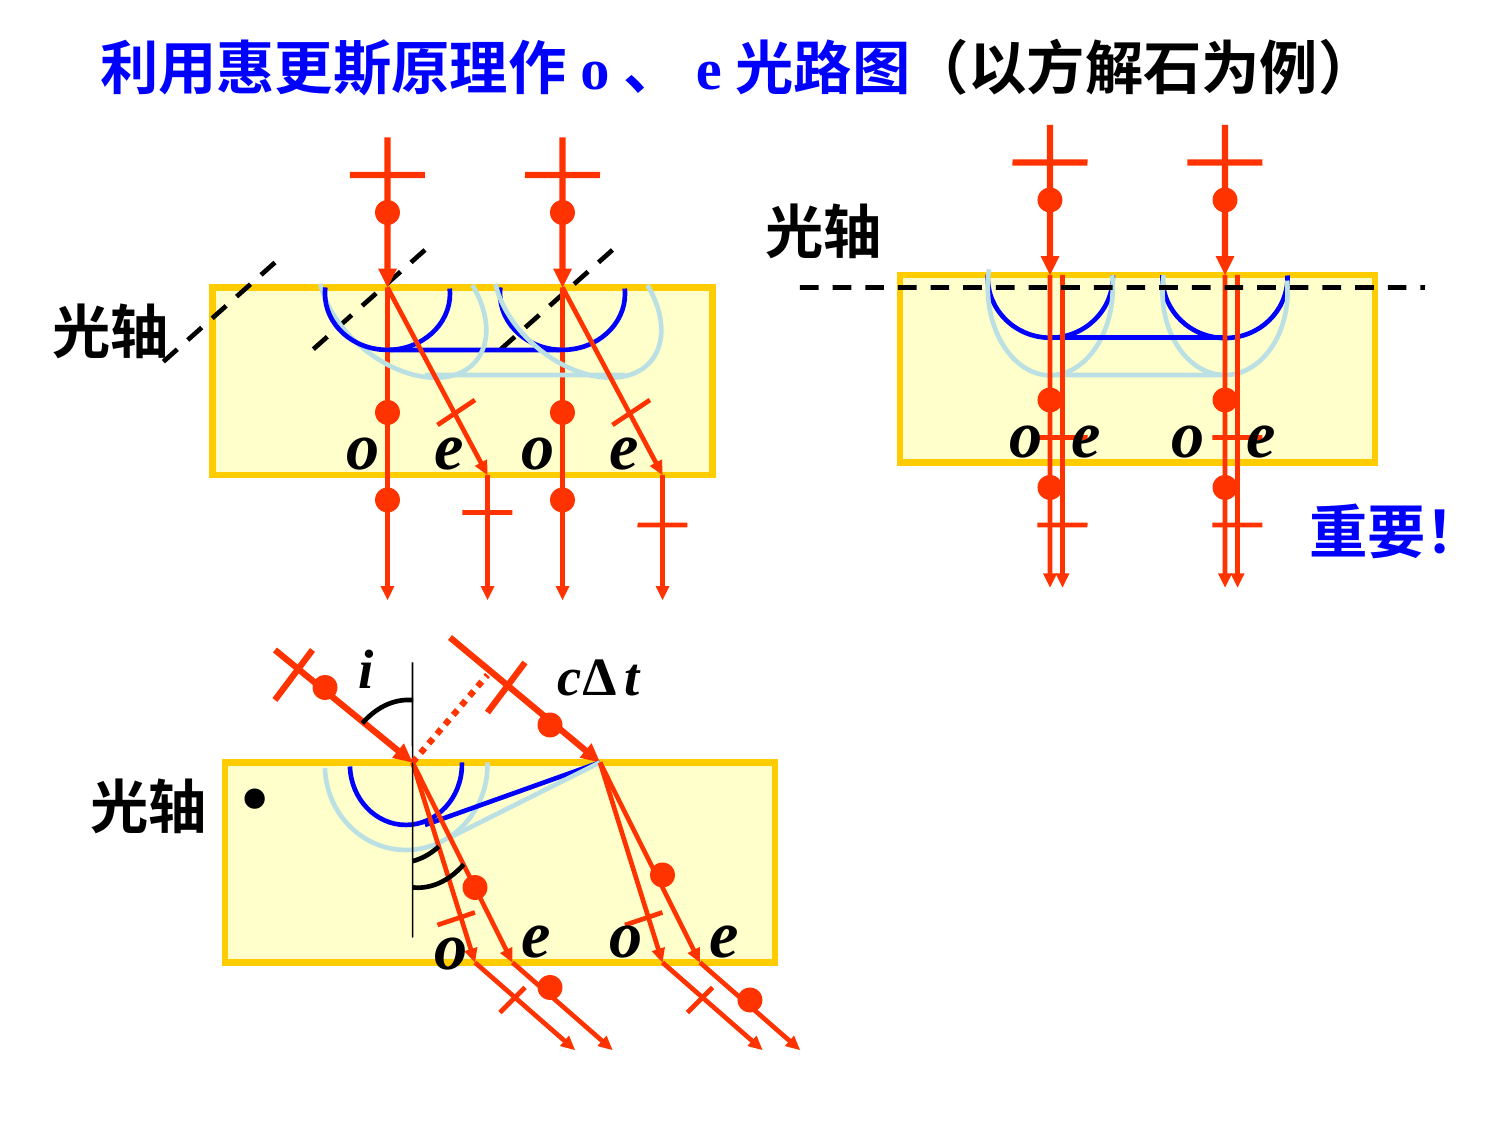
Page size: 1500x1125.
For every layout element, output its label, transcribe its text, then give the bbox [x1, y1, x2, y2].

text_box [999, 412, 1056, 475]
text_box [324, 766, 411, 850]
text_box [1168, 275, 1183, 280]
text_box [1103, 275, 1172, 337]
text_box [660, 948, 665, 962]
text_box [458, 287, 562, 375]
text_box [1212, 387, 1238, 435]
text_box [569, 285, 662, 378]
text_box [1063, 338, 1102, 374]
text_box [563, 366, 585, 375]
text_box [601, 762, 775, 963]
text_box 光轴 [75, 762, 222, 848]
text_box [349, 637, 387, 703]
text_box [1037, 387, 1063, 413]
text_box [1162, 412, 1218, 475]
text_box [549, 649, 651, 709]
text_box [424, 424, 481, 487]
text_box [470, 875, 488, 899]
text_box [358, 344, 435, 378]
text_box [1231, 534, 1244, 588]
text_box [650, 862, 676, 888]
text_box 光轴 [750, 187, 897, 273]
text_box [555, 999, 613, 1051]
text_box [512, 424, 568, 487]
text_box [1187, 124, 1263, 276]
text_box 光轴 [37, 287, 184, 373]
text_box [451, 762, 645, 963]
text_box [1037, 481, 1088, 526]
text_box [599, 424, 656, 487]
text_box [485, 971, 575, 1051]
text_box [374, 399, 401, 513]
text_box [524, 137, 601, 288]
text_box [1012, 124, 1088, 276]
text_box [418, 285, 487, 375]
text_box [412, 774, 464, 888]
text_box [500, 301, 529, 342]
text_box [1226, 285, 1237, 291]
text_box [737, 987, 763, 1013]
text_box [1062, 412, 1118, 475]
text_box [900, 275, 1049, 463]
text_box [1162, 275, 1224, 337]
text_box [1051, 376, 1062, 386]
text_box [563, 376, 634, 475]
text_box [424, 924, 481, 987]
text_box [1063, 338, 1215, 375]
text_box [349, 137, 426, 288]
text_box [1204, 285, 1224, 291]
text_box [599, 912, 656, 975]
text_box [495, 283, 608, 375]
text_box [602, 288, 625, 293]
text_box [225, 762, 462, 963]
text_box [699, 912, 756, 975]
text_box [556, 522, 569, 601]
text_box [324, 287, 416, 350]
text_box [1226, 374, 1237, 386]
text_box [1212, 437, 1263, 526]
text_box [337, 424, 393, 487]
text_box [612, 287, 713, 475]
text_box [662, 962, 763, 1051]
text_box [274, 649, 338, 701]
text_box [1063, 376, 1224, 463]
text_box 利用惠更斯原理作o、e光路图（以方解石为例） [85, 23, 1392, 109]
text_box [987, 269, 1049, 376]
text_box [1056, 534, 1069, 588]
text_box [381, 522, 394, 601]
text_box [1043, 534, 1056, 588]
text_box [437, 376, 562, 475]
text_box [1172, 338, 1224, 375]
text_box [1238, 275, 1375, 463]
text_box [414, 762, 488, 837]
text_box [656, 526, 669, 601]
text_box [481, 513, 494, 601]
text_box . [225, 674, 287, 840]
text_box [566, 734, 600, 763]
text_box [1237, 412, 1293, 475]
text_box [512, 912, 568, 975]
text_box [662, 888, 694, 958]
text_box [388, 366, 459, 475]
text_box [1238, 280, 1288, 374]
text_box [1063, 275, 1113, 337]
text_box [413, 768, 417, 789]
text_box [1051, 338, 1062, 375]
text_box [1226, 289, 1237, 375]
text_box 重要！ [1294, 487, 1499, 573]
text_box [212, 287, 387, 475]
text_box [1218, 534, 1231, 588]
text_box [1090, 275, 1108, 279]
text_box [464, 865, 507, 959]
text_box [394, 288, 451, 343]
text_box [1051, 285, 1062, 337]
text_box [362, 699, 414, 813]
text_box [487, 662, 563, 738]
text_box [320, 283, 344, 299]
text_box [406, 775, 439, 862]
text_box [756, 1011, 800, 1051]
text_box [462, 876, 480, 901]
text_box [450, 866, 507, 963]
text_box [1238, 275, 1288, 288]
text_box [537, 984, 563, 1000]
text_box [549, 399, 576, 513]
